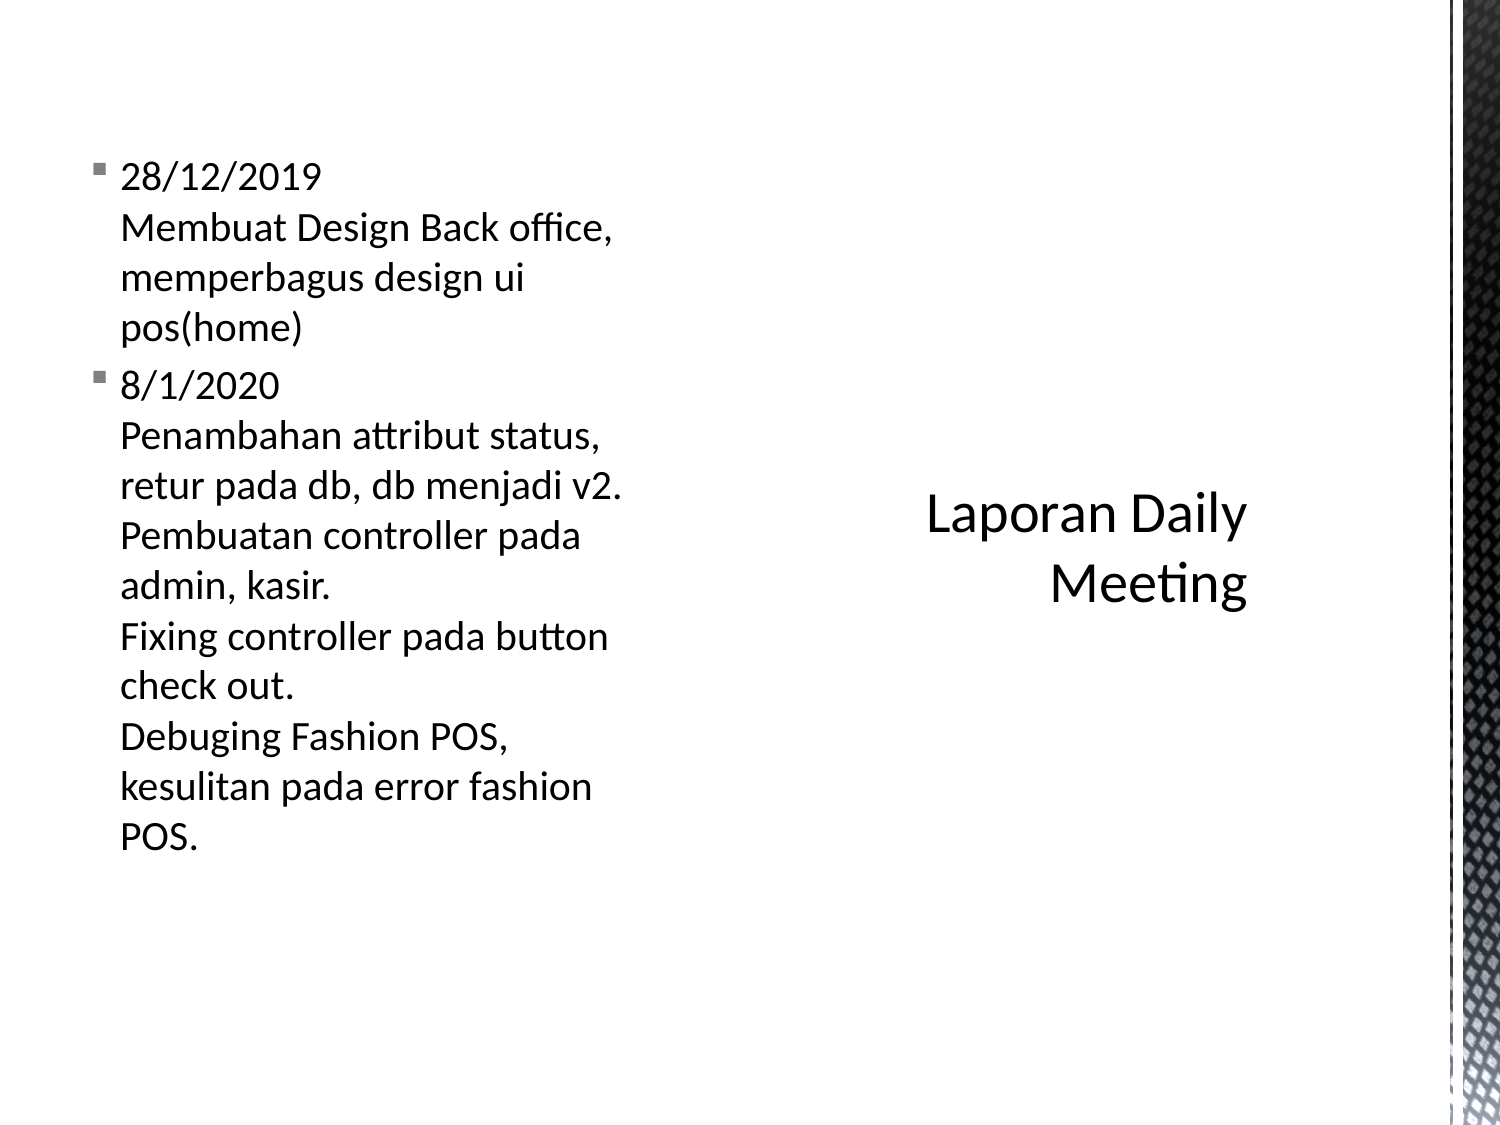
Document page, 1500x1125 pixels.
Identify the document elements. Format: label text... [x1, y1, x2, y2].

title Laporan Daily Meeting [800, 75, 1263, 1013]
list 28/12/2019 Membuat Design Back office, memperbagus design ui pos(home) 8/1/2020 Penambahan attribut status, retur pada db, db menjadi v2. Pembuatan controller pada admin, kasir. Fixing controller pada button check out. Debuging Fashion POS, kesulitan pada error fashion POS. [75, 75, 675, 1013]
picture [1447, 0, 1500, 1125]
